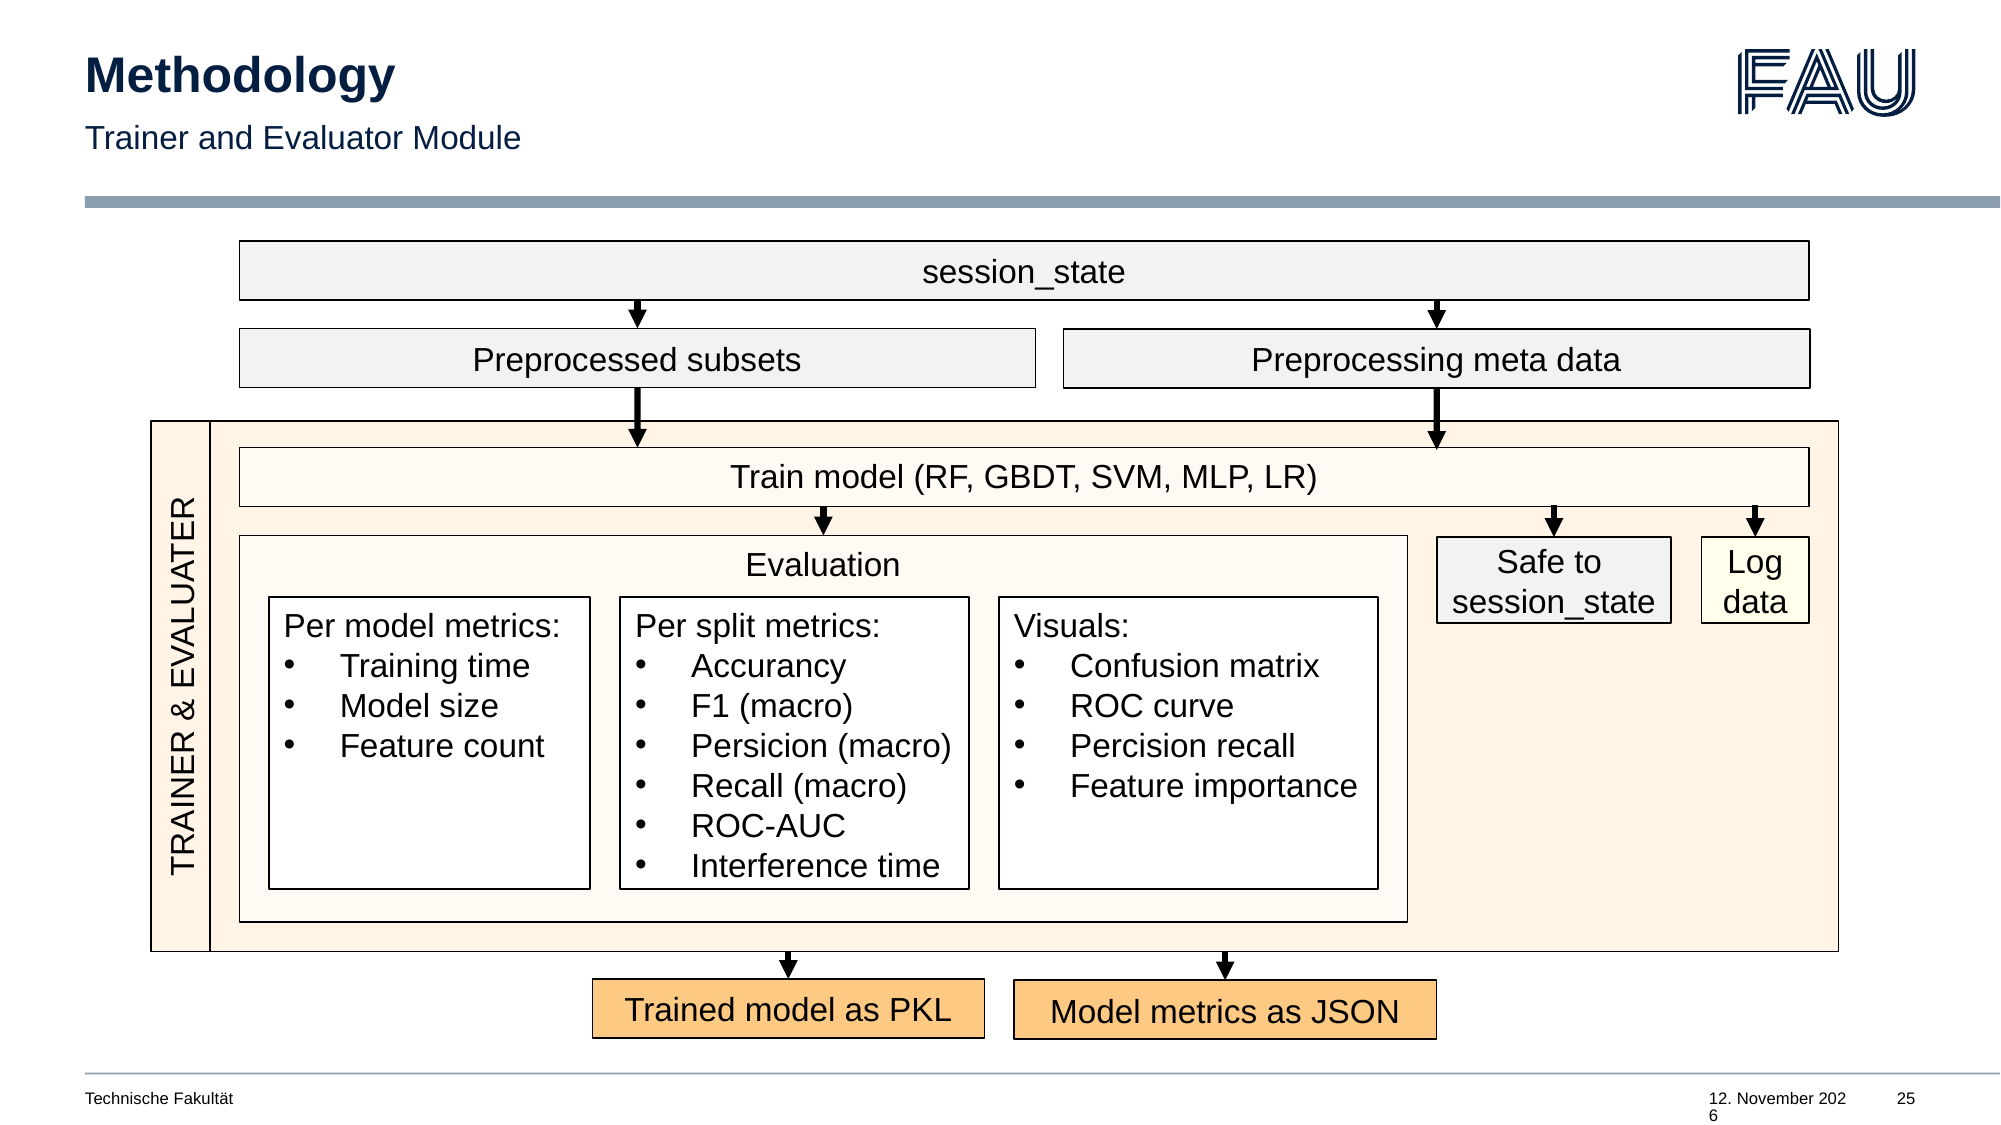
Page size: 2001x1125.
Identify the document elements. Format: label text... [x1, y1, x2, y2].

title Methodology [85, 49, 1208, 104]
footer Technische Fakultät [85, 1088, 983, 1109]
text_box TRAINER & EVALUATER [151, 421, 211, 952]
text_box Visuals: Confusion matrix ROC curve Percision recall Feature importance [999, 596, 1379, 889]
text_box Preprocessing meta data [1063, 328, 1810, 388]
text_box Per split metrics: Accurancy F1 (macro) Persicion (macro) Recall (macro) ROC-AUC Interference time [620, 596, 969, 889]
text_box Safe to session_state [1436, 536, 1672, 624]
list Trainer and Evaluator Module [85, 112, 1208, 154]
text_box Log data [1701, 536, 1810, 624]
text_box Model metrics as JSON [1013, 980, 1437, 1040]
text_box [211, 421, 1839, 952]
text_box Per model metrics: Training time Model size Feature count [268, 596, 590, 889]
text_box session_state [239, 240, 1810, 300]
text_box Train model (RF, GBDT, SVM, MLP, LR) [239, 447, 1810, 507]
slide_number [1708, 1088, 1849, 1109]
text_box Trained model as PKL [592, 978, 985, 1038]
text_box Preprocessed subsets [239, 328, 1036, 388]
text_box Evaluation [239, 535, 1408, 922]
slide_number 25 [1883, 1088, 1916, 1109]
